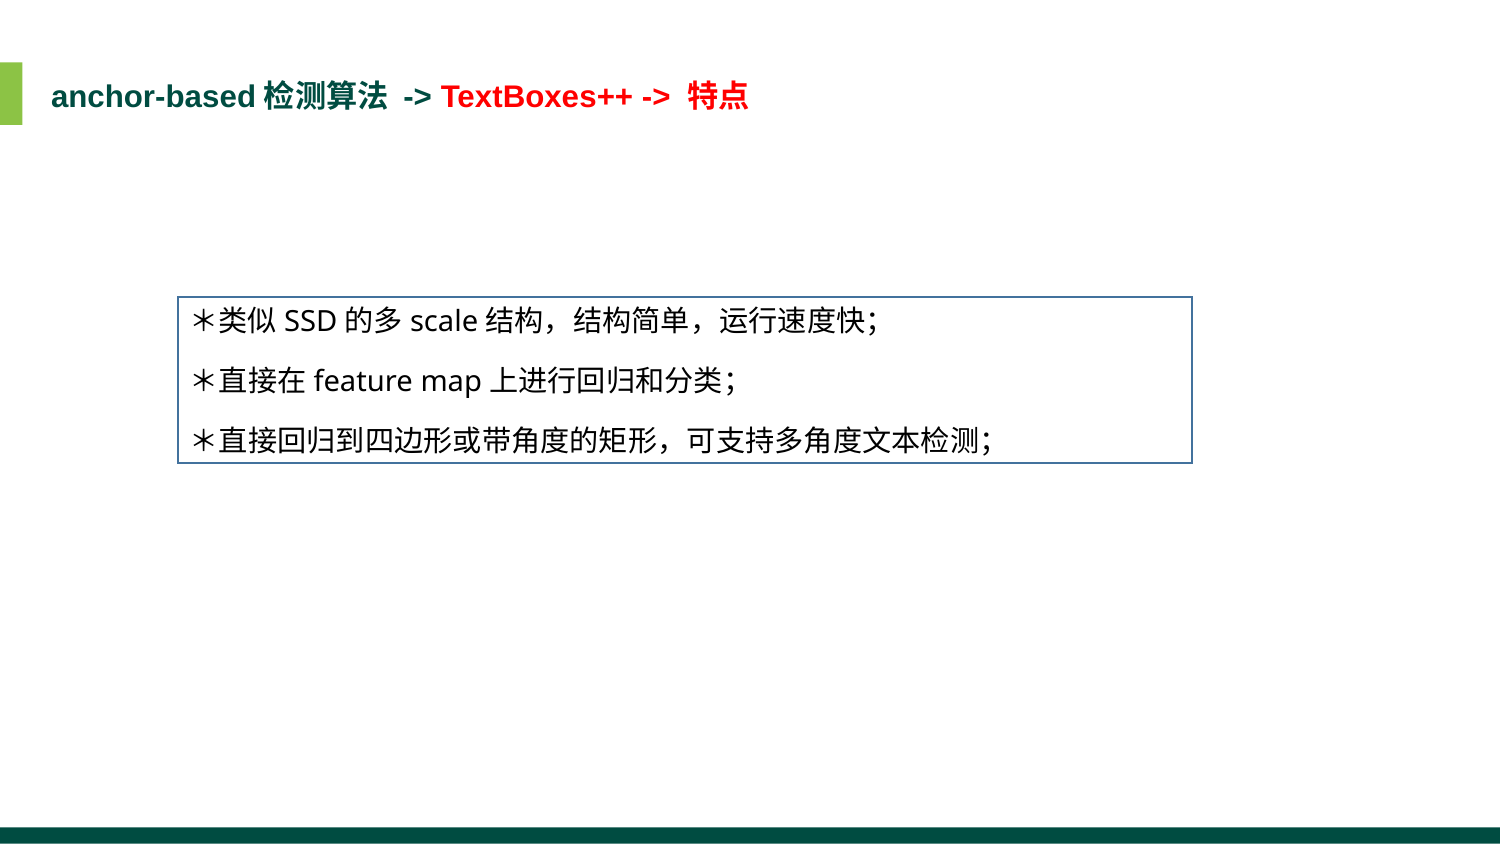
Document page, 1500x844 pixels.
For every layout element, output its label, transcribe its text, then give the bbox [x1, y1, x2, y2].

text_box ＊类似SSD的多scale结构，结构简单，运行速度快； ＊直接在feature map上进行回归和分类； ＊直接回归到四边形或带角度的矩形，可支持多角度文本检测； [178, 297, 1193, 464]
text_box [0, 826, 1500, 844]
text_box anchor-based检测算法 -> TextBoxes++ -> 特点 [36, 69, 766, 122]
text_box [0, 61, 23, 126]
